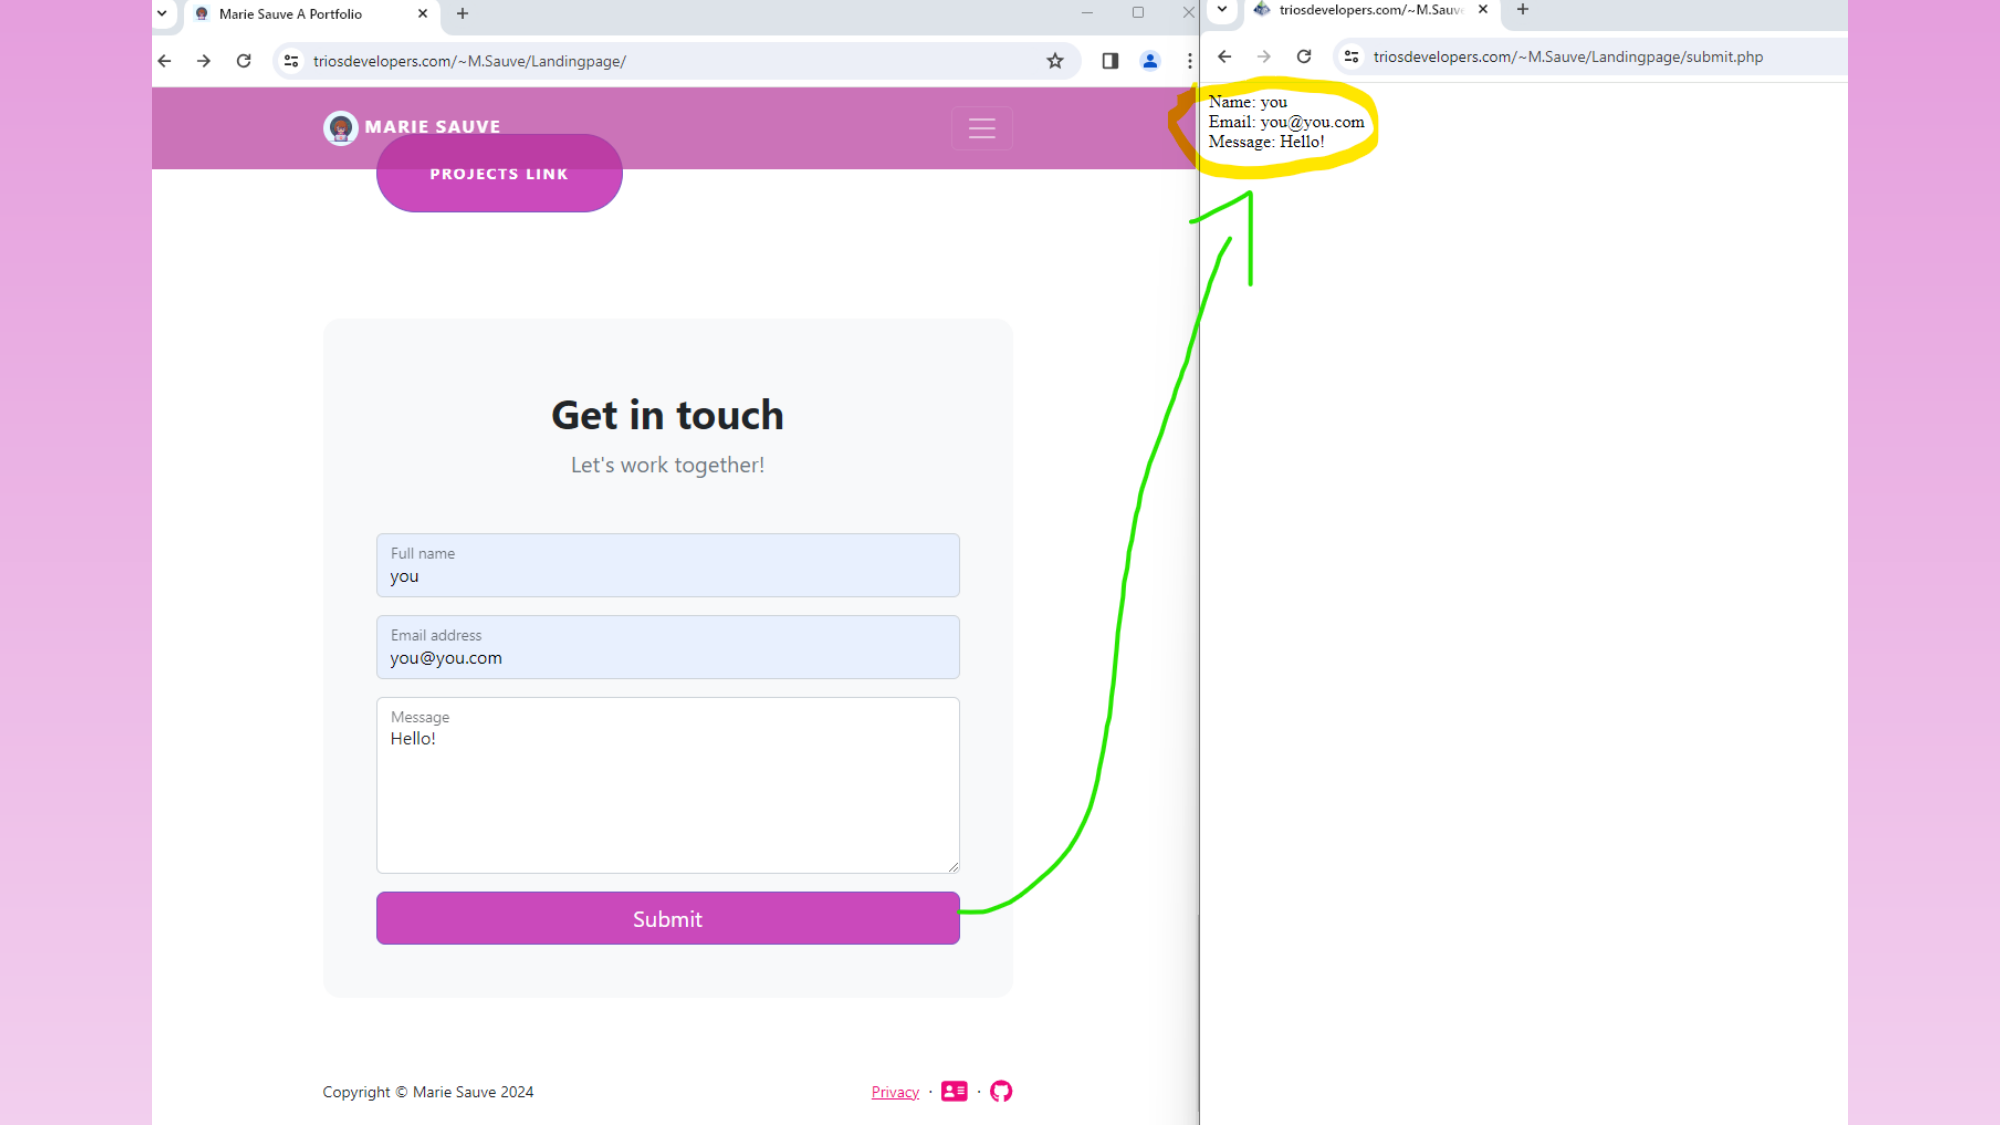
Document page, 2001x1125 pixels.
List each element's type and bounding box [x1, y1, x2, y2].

picture [151, 0, 1849, 1125]
